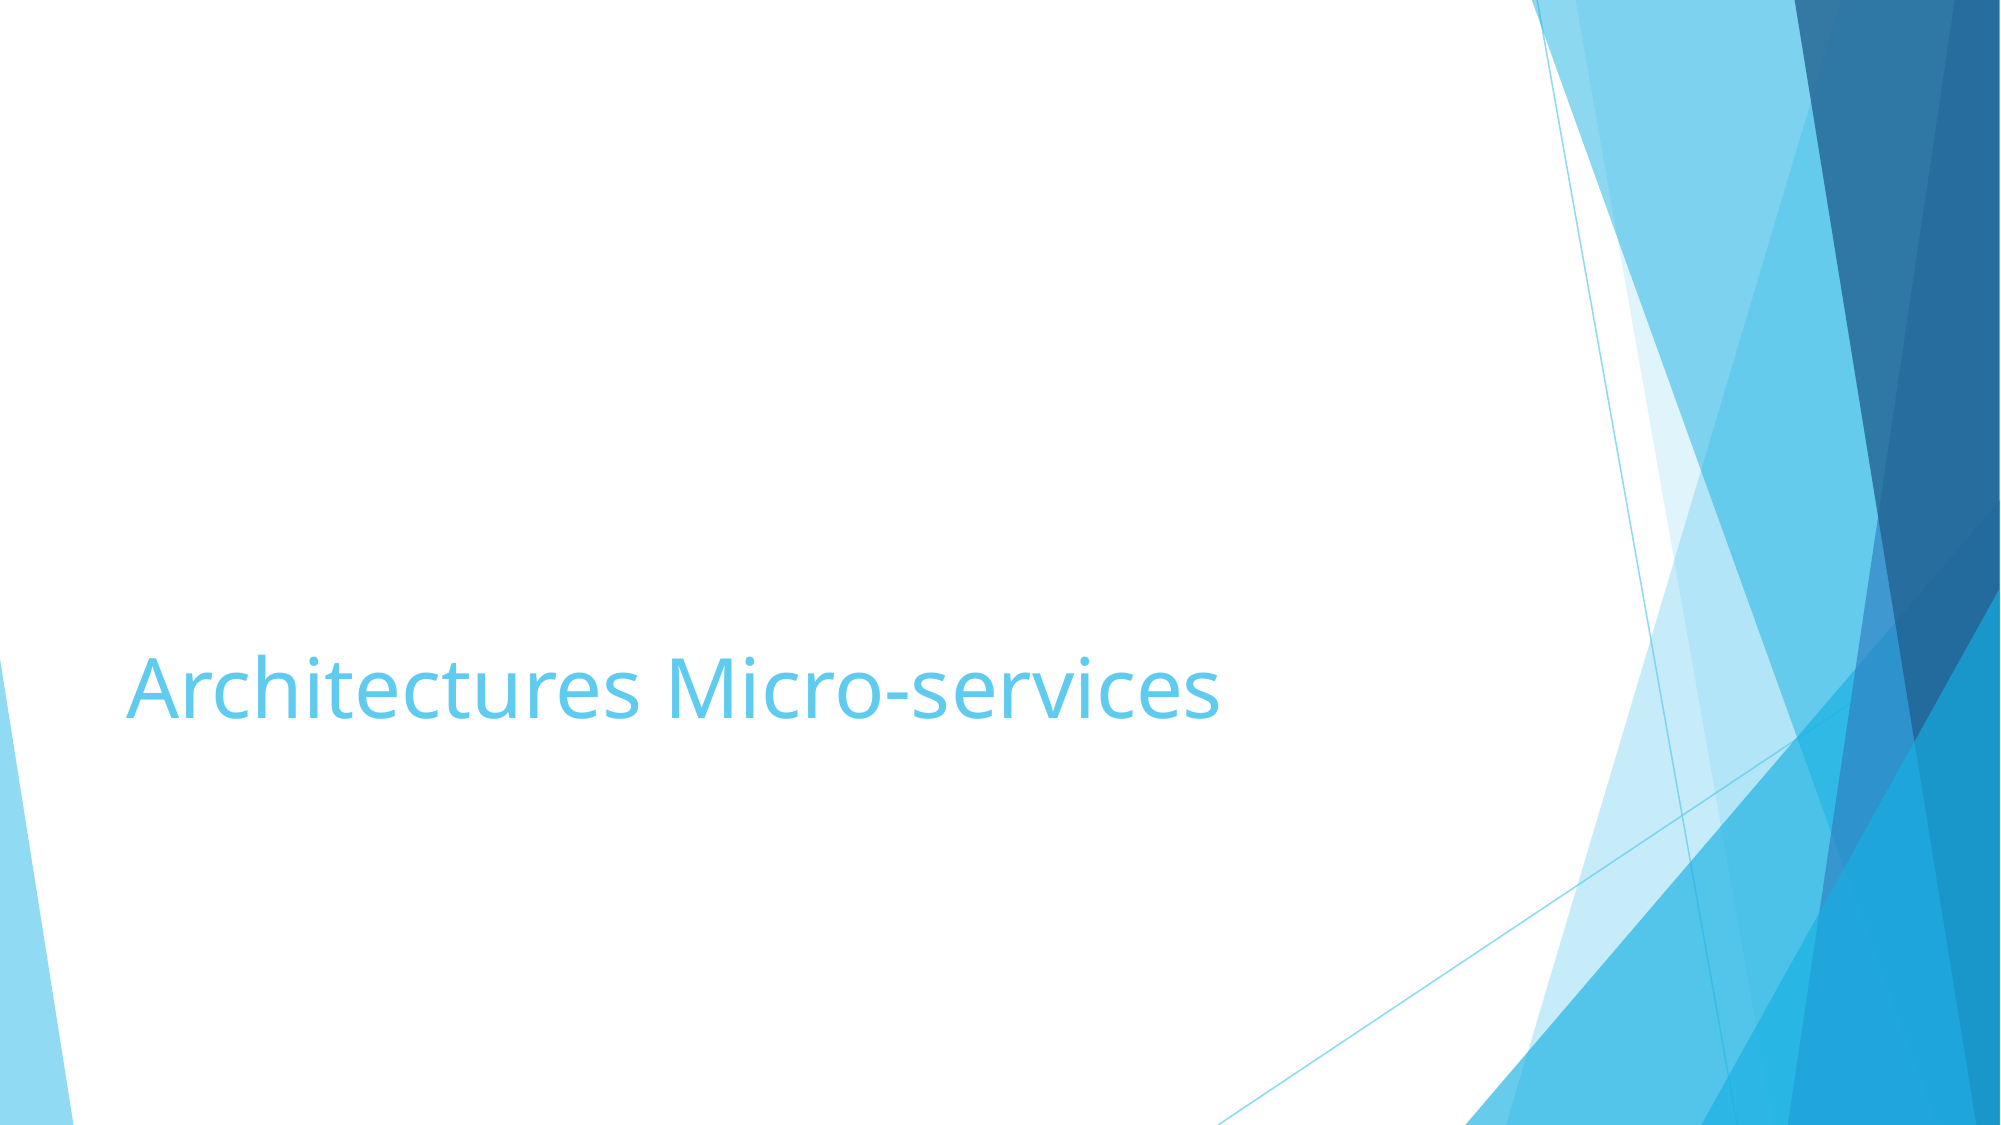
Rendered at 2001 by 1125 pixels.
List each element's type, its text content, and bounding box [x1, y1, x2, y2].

title Architectures Micro-services [111, 443, 1522, 743]
